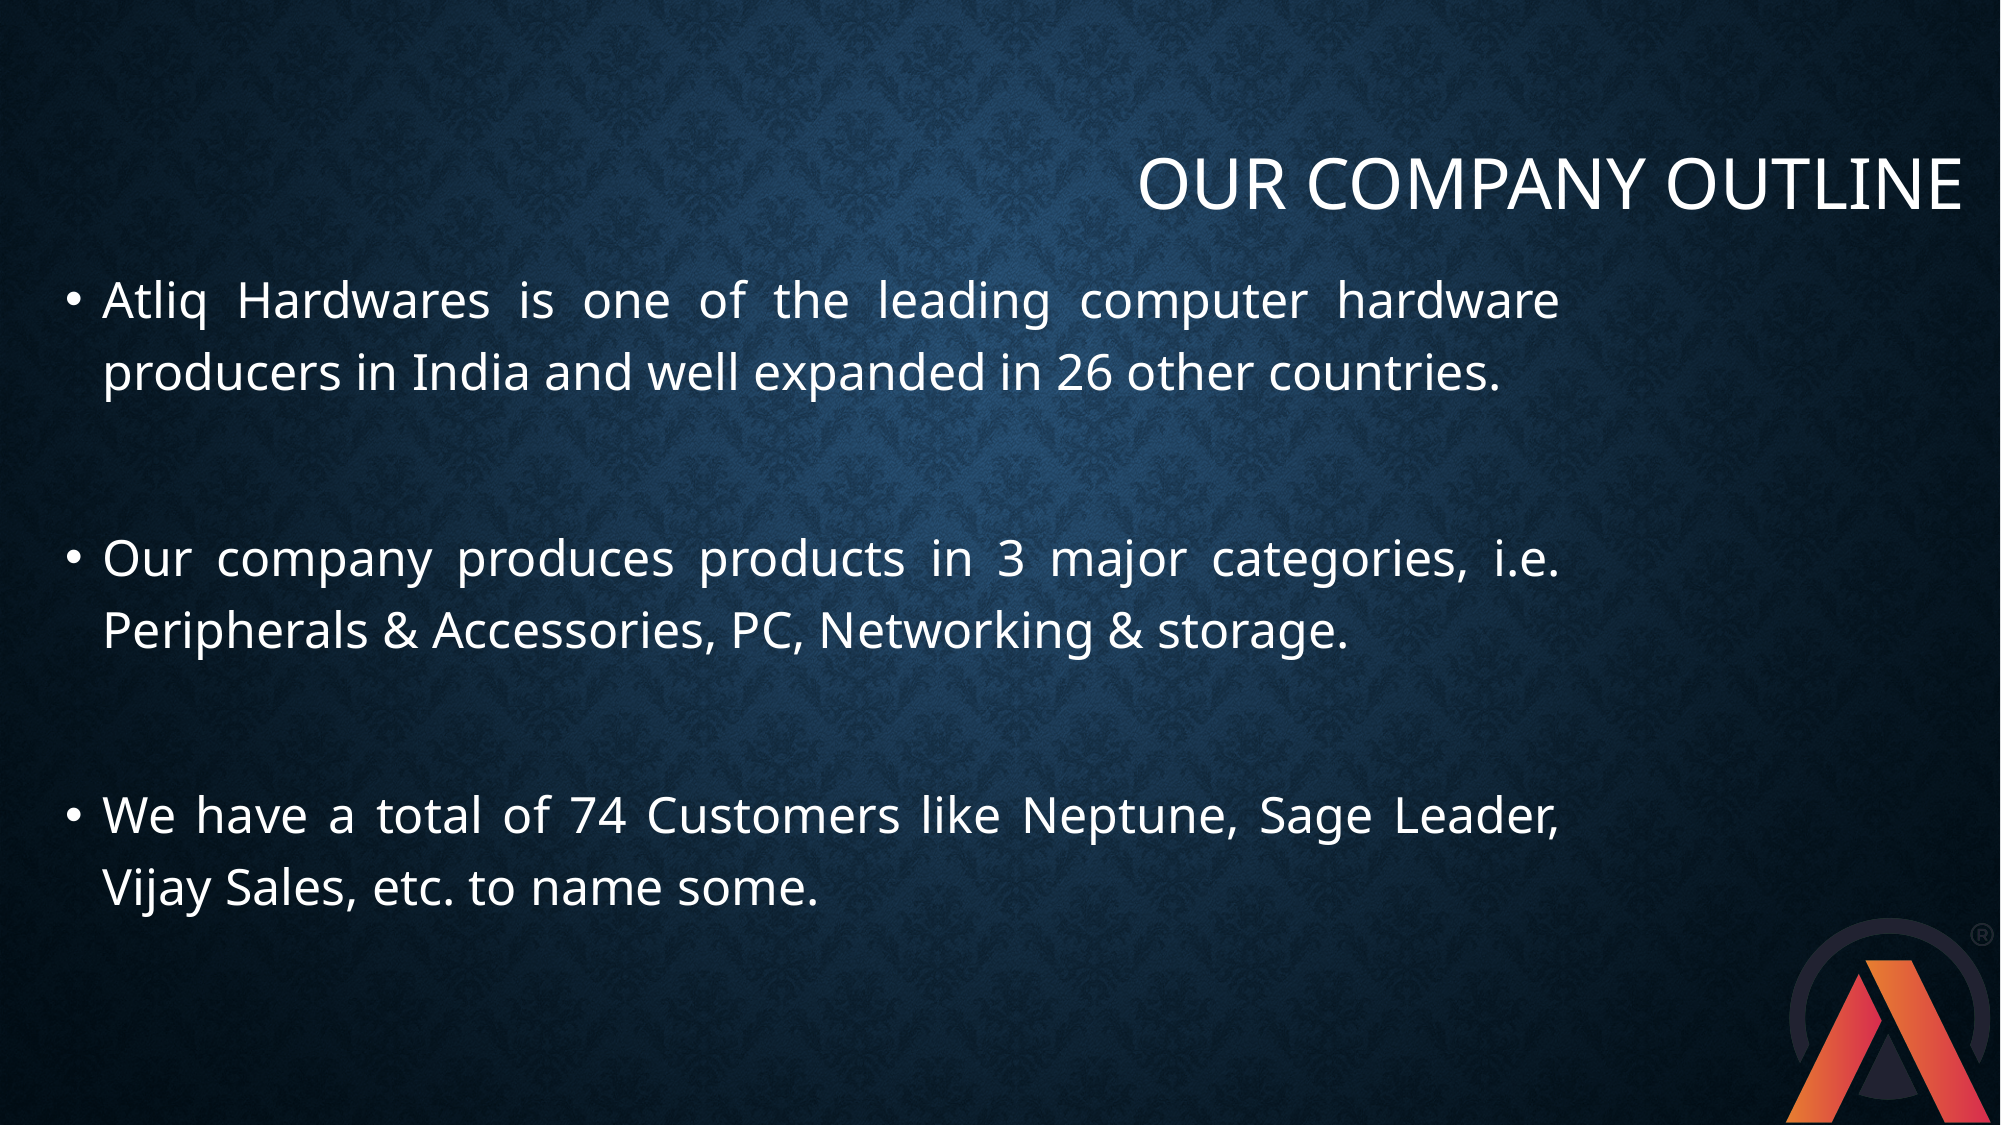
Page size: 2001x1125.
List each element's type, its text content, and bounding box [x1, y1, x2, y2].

picture [1782, 912, 2000, 1125]
list Atliq Hardwares is one of the leading computer hardware producers in India and well expanded in 26 other countries. Our company produces products in 3 major categories, i.e. Peripherals & Accessories, PC, Networking & storage. We have a total of 74 Customers like Neptune, Sage Leader, Vijay Sales, etc. to name some. [50, 248, 1578, 1060]
title Our Company Outline [1102, 102, 2000, 271]
